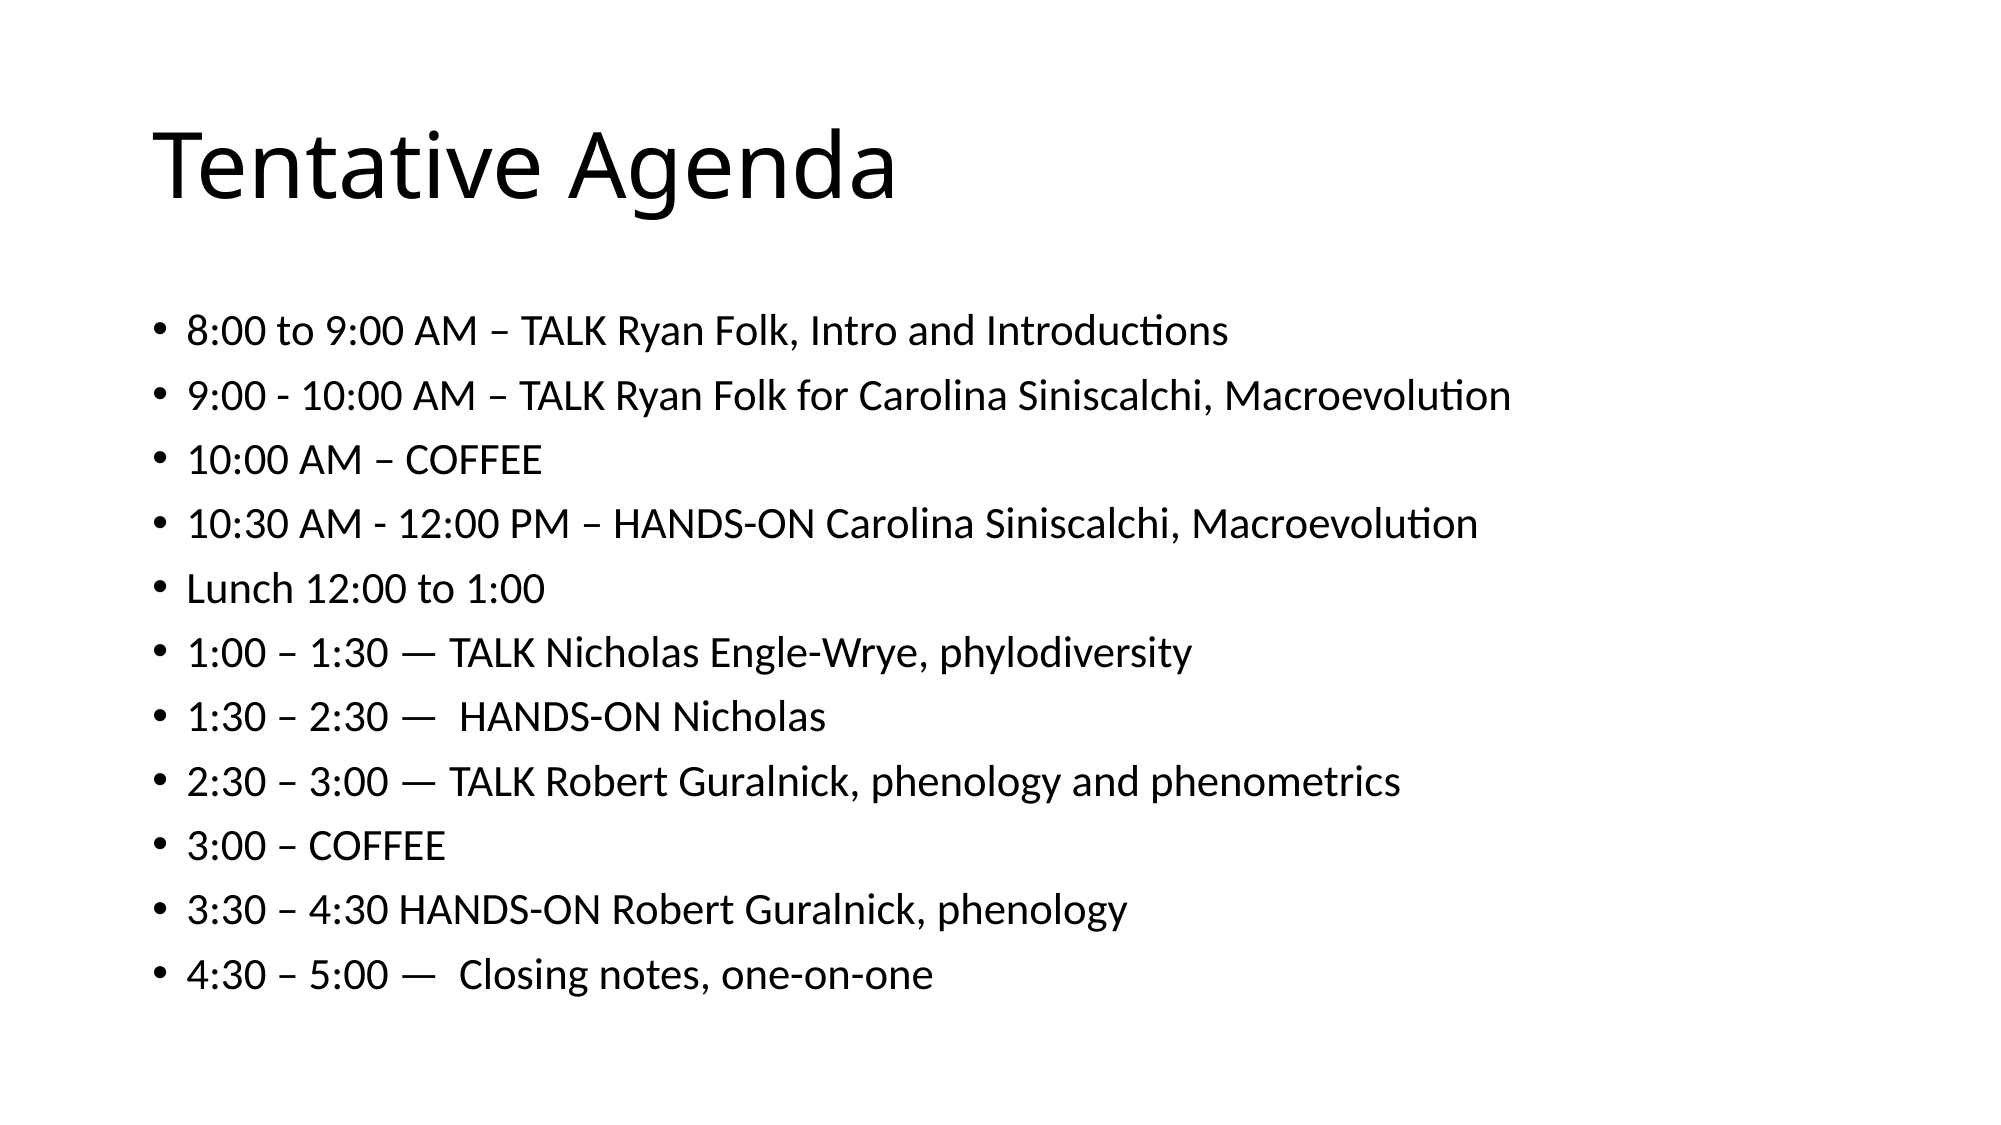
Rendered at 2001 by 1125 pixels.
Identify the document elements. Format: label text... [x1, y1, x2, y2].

title Tentative Agenda [137, 59, 1863, 278]
list 8:00 to 9:00 AM – TALK Ryan Folk, Intro and Introductions 9:00 - 10:00 AM – TALK Ryan Folk for Carolina Siniscalchi, Macroevolution 10:00 AM – COFFEE 10:30 AM - 12:00 PM – HANDS-ON Carolina Siniscalchi, Macroevolution Lunch 12:00 to 1:00 1:00 – 1:30 — TALK Nicholas Engle-Wrye, phylodiversity 1:30 – 2:30 — HANDS-ON Nicholas 2:30 – 3:00 — TALK Robert Guralnick, phenology and phenometrics 3:00 – COFFEE 3:30 – 4:30 HANDS-ON Robert Guralnick, phenology 4:30 – 5:00 — Closing notes, one-on-one [137, 299, 1863, 1014]
